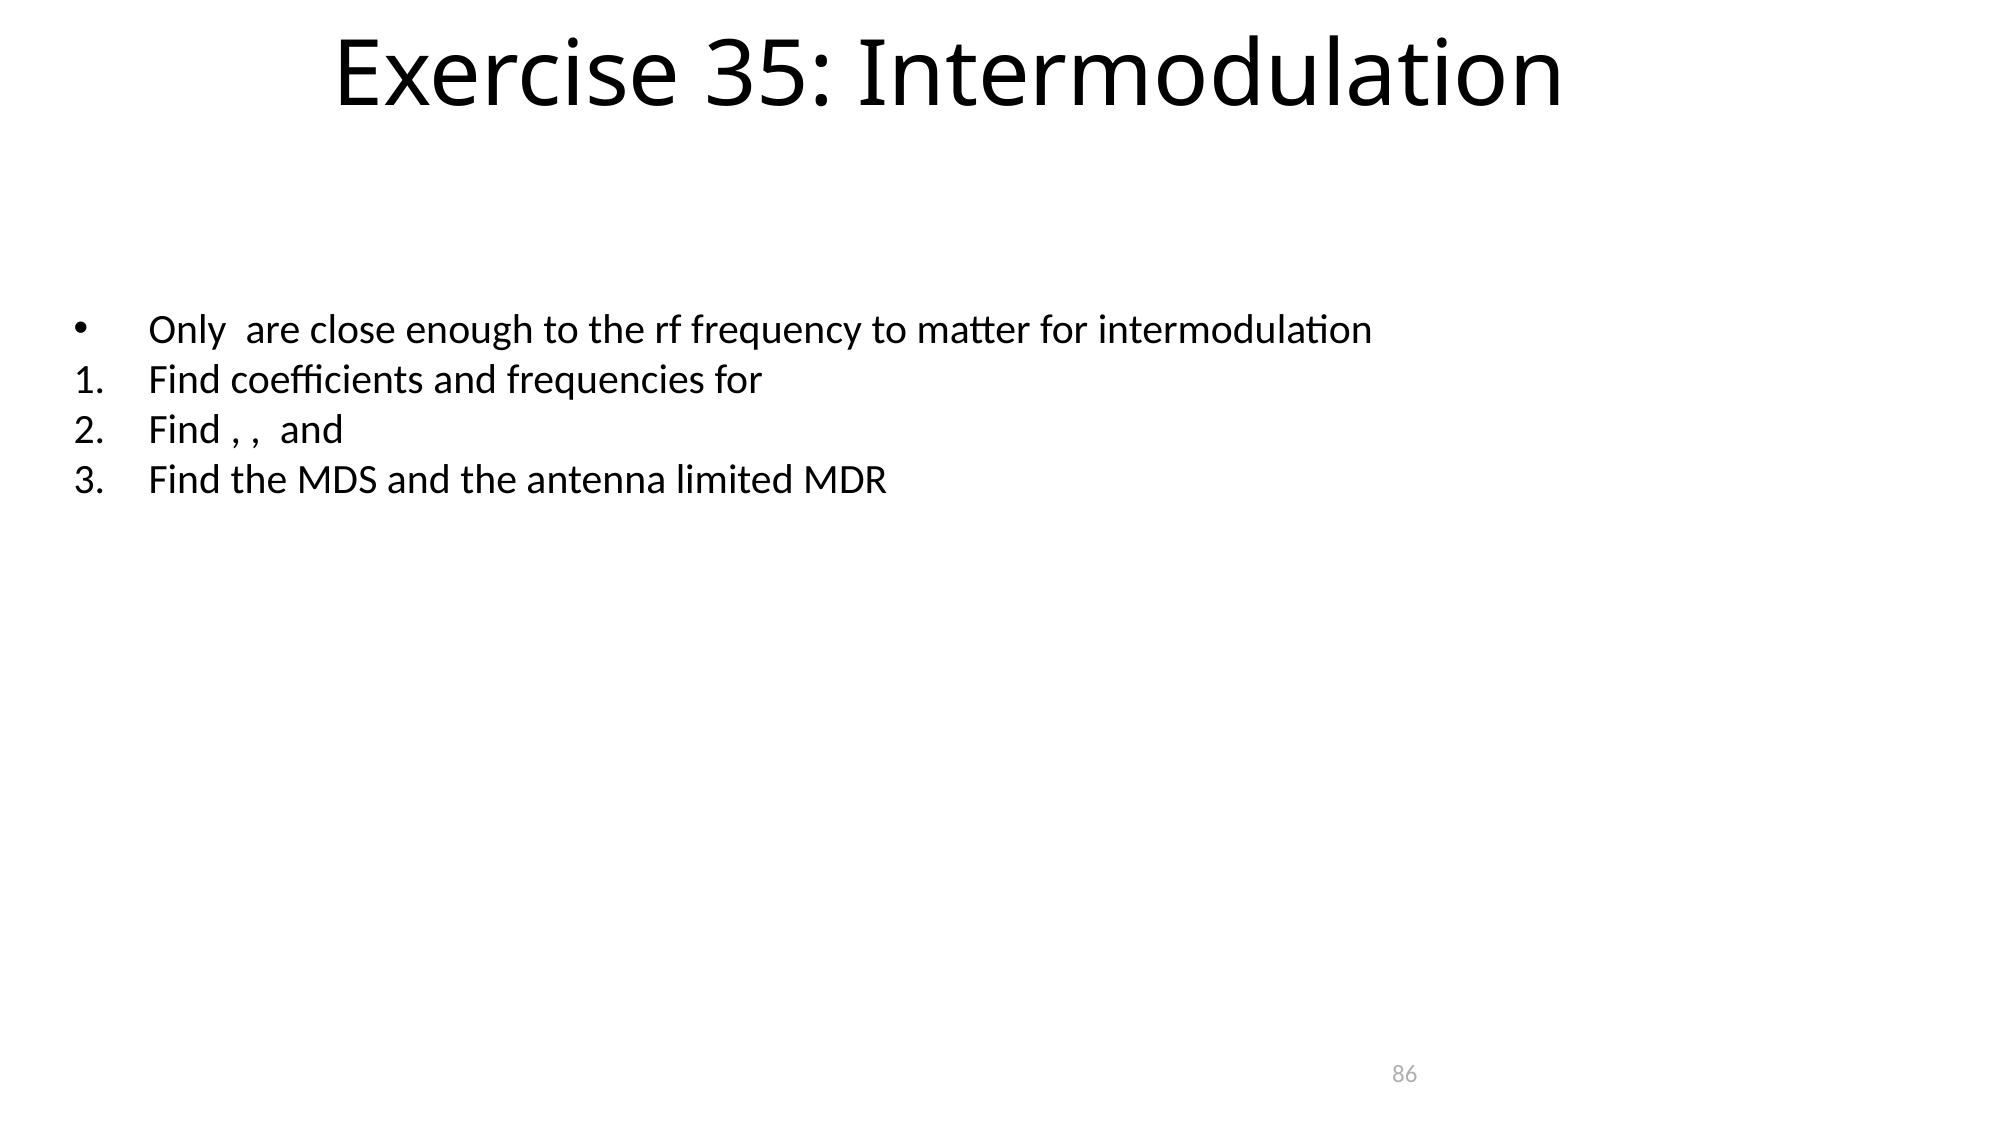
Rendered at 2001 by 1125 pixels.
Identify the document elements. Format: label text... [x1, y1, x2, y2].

slide_number 86 [1074, 738, 1425, 1125]
text_box Exercise 35: Intermodulation [33, 13, 1867, 124]
